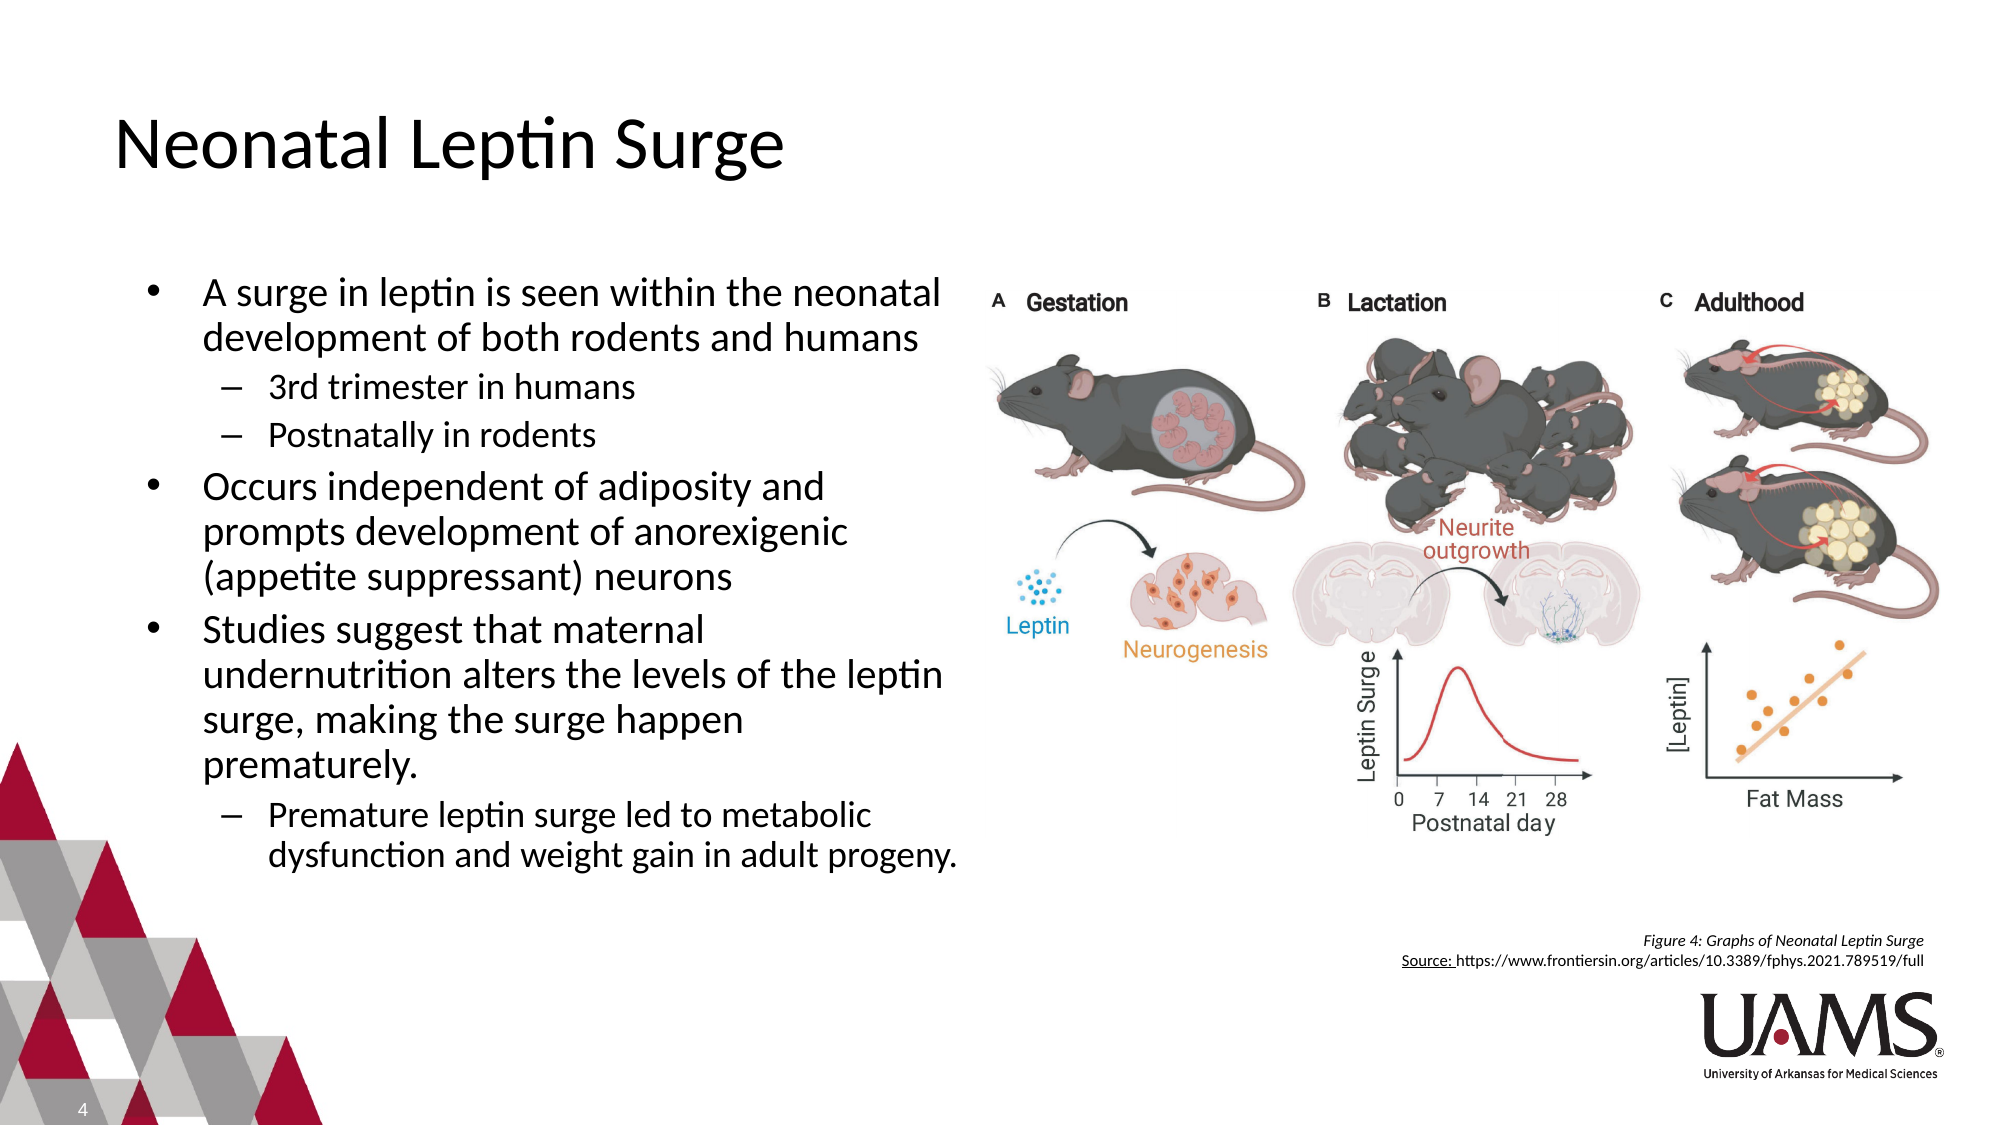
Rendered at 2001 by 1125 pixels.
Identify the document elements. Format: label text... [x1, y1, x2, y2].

title Neonatal Leptin Surge [99, 45, 1900, 233]
picture [0, 0, 2001, 1125]
text_box Figure 4: Graphs of Neonatal Leptin Surge Source: https://www.frontiersin.org/articles/10.3389/fphys.2021.789519/full [1095, 921, 1940, 977]
list A surge in leptin is seen within the neonatal development of both rodents and humans 3rd trimester in humans Postnatally in rodents Occurs independent of adiposity and prompts development of anorexigenic (appetite suppressant) neurons Studies suggest that maternal undernutrition alters the levels of the leptin surge, making the surge happen prematurely. Premature leptin surge led to metabolic dysfunction and weight gain in adult progeny. [131, 262, 976, 1080]
